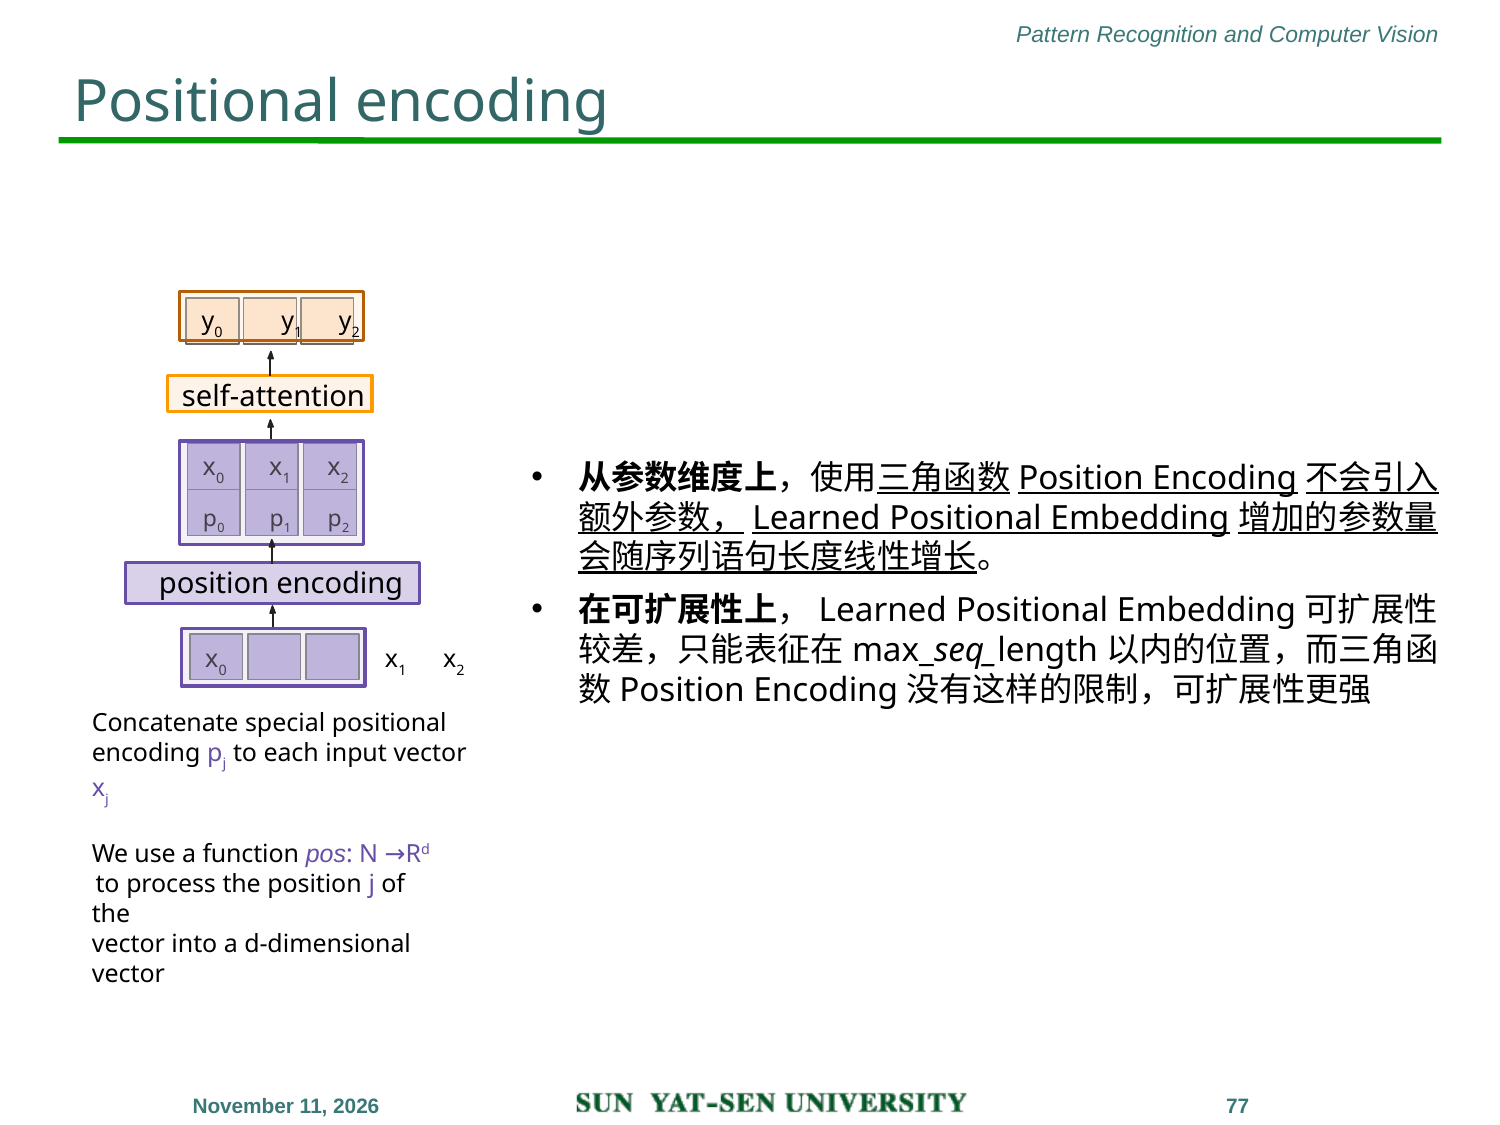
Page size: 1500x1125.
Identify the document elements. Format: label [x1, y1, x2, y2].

title [58, 35, 1442, 141]
text_box [179, 291, 364, 345]
picture [566, 1079, 973, 1125]
text_box [83, 418, 475, 987]
text_box [167, 350, 373, 412]
text_box [516, 448, 1462, 716]
